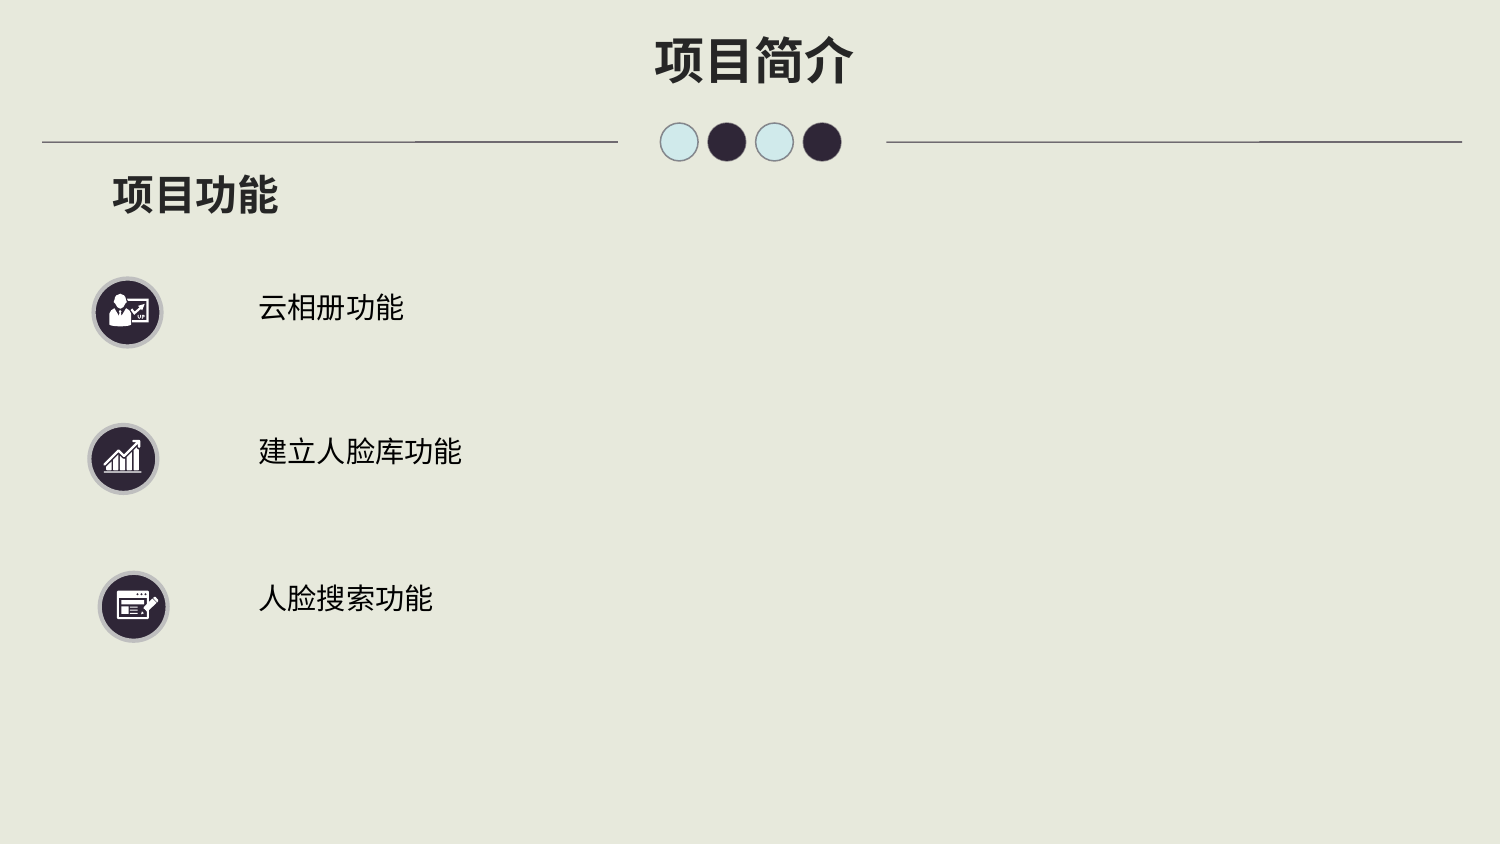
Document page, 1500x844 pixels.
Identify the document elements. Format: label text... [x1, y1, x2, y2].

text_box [660, 122, 841, 161]
text_box 项目功能 [97, 160, 295, 226]
text_box 人脸搜索功能 [243, 572, 568, 644]
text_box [89, 424, 158, 493]
text_box 建立人脸库功能 [243, 425, 568, 497]
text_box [93, 278, 162, 347]
text_box 云相册功能 [243, 281, 568, 353]
text_box 项目简介 [639, 21, 870, 97]
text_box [99, 572, 168, 641]
